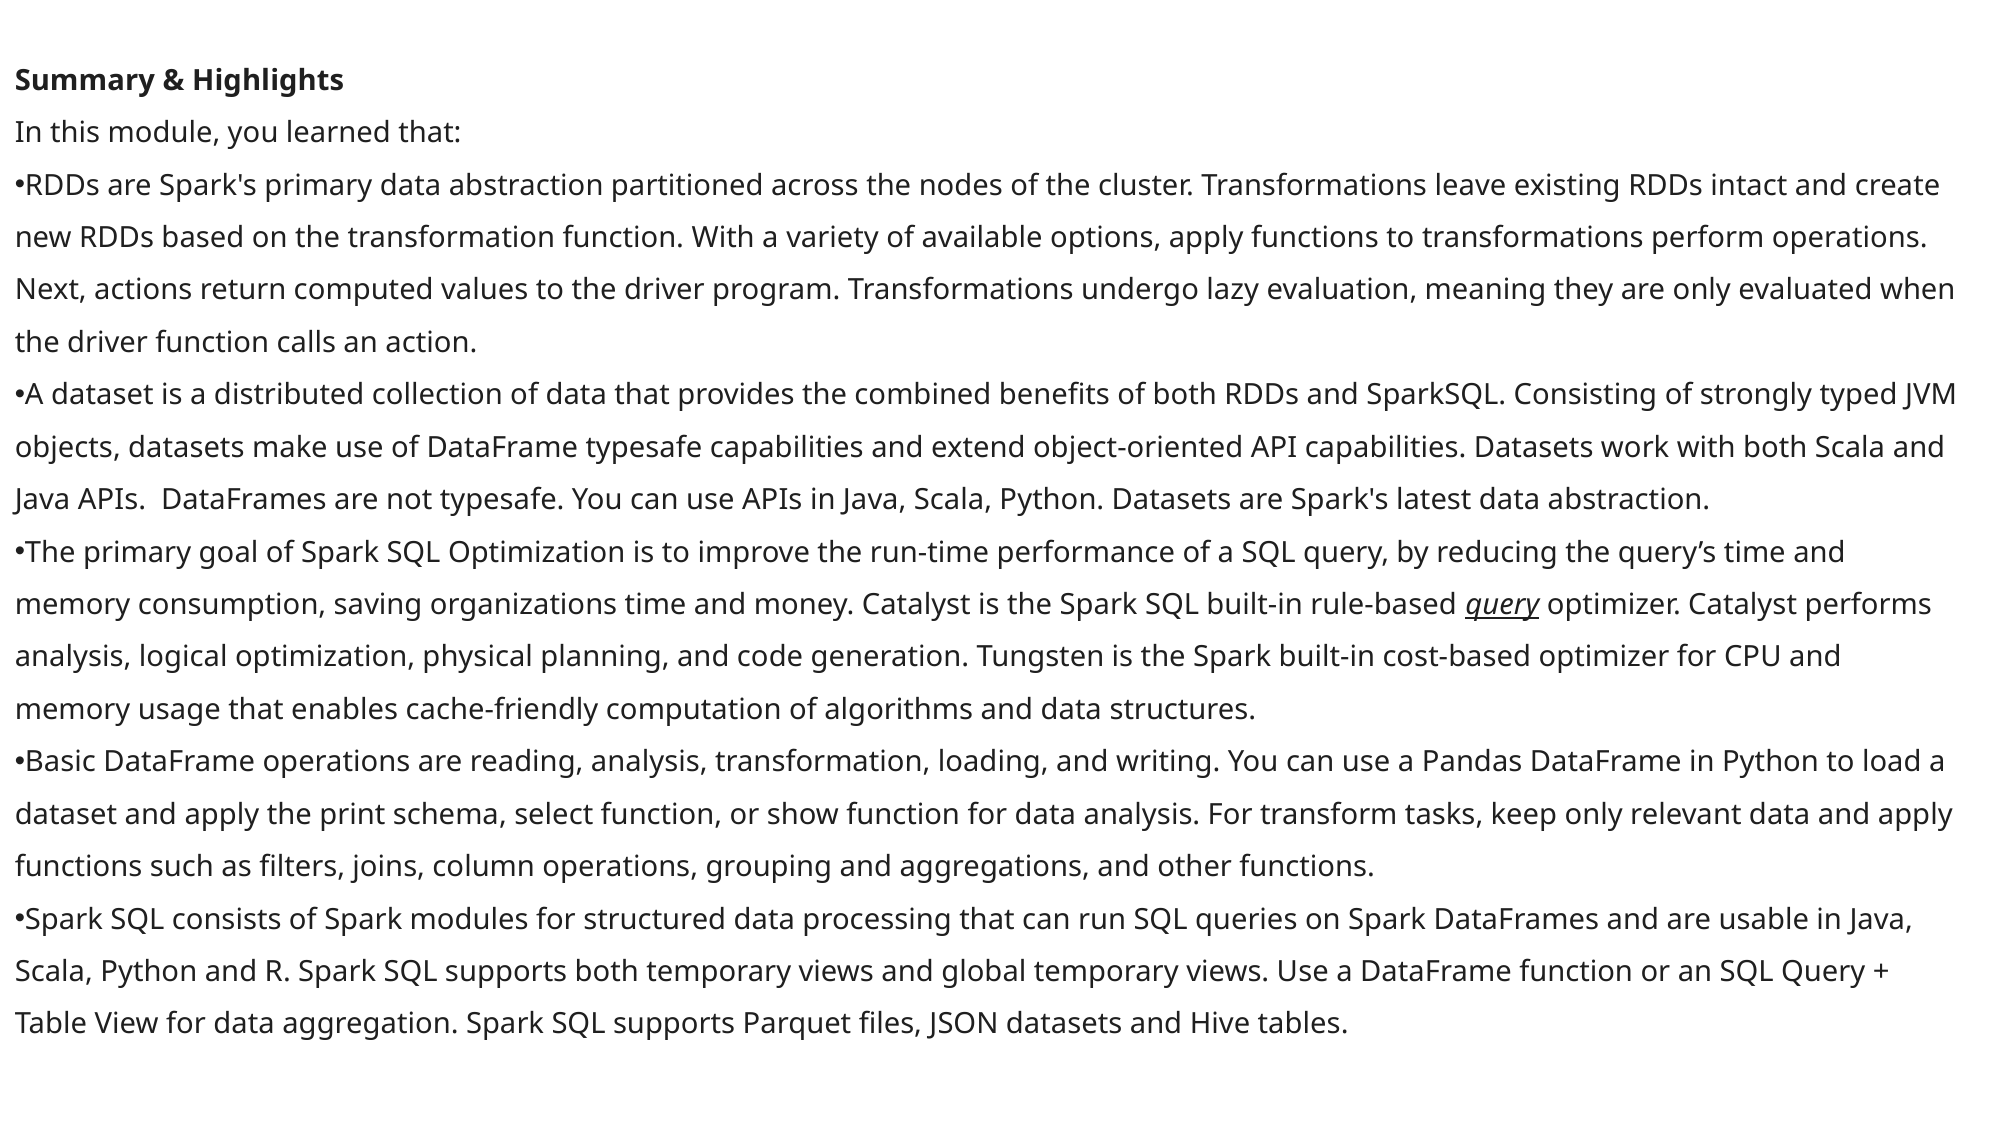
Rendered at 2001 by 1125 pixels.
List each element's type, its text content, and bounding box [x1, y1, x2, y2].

text_box Summary & Highlights In this module, you learned that: RDDs are Spark's primary data abstraction partitioned across the nodes of the cluster. Transformations leave existing RDDs intact and create new RDDs based on the transformation function. With a variety of available options, apply functions to transformations perform operations. Next, actions return computed values to the driver program. Transformations undergo lazy evaluation, meaning they are only evaluated when the driver function calls an action. A dataset is a distributed collection of data that provides the combined benefits of both RDDs and SparkSQL. Consisting of strongly typed JVM objects, datasets make use of DataFrame typesafe capabilities and extend object-oriented API capabilities. Datasets work with both Scala and Java APIs. DataFrames are not typesafe. You can use APIs in Java, Scala, Python. Datasets are Spark's latest data abstraction. The primary goal of Spark SQL Optimization is to improve the run-time performance of a SQL query, by reducing the query’s time and memory consumption, saving organizations time and money. Catalyst is the Spark SQL built-in rule-based query optimizer. Catalyst performs analysis, logical optimization, physical planning, and code generation. Tungsten is the Spark built-in cost-based optimizer for CPU and memory usage that enables cache-friendly computation of algorithms and data structures. Basic DataFrame operations are reading, analysis, transformation, loading, and writing. You can use a Pandas DataFrame in Python to load a dataset and apply the print schema, select function, or show function for data analysis. For transform tasks, keep only relevant data and apply functions such as filters, joins, column operations, grouping and aggregations, and other functions. Spark SQL consists of Spark modules for structured data processing that can run SQL queries on Spark DataFrames and are usable in Java, Scala, Python and R. Spark SQL supports both temporary views and global temporary views. Use a DataFrame function or an SQL Query + Table View for data aggregation. Spark SQL supports Parquet files, JSON datasets and Hive tables. [0, 36, 1974, 1048]
